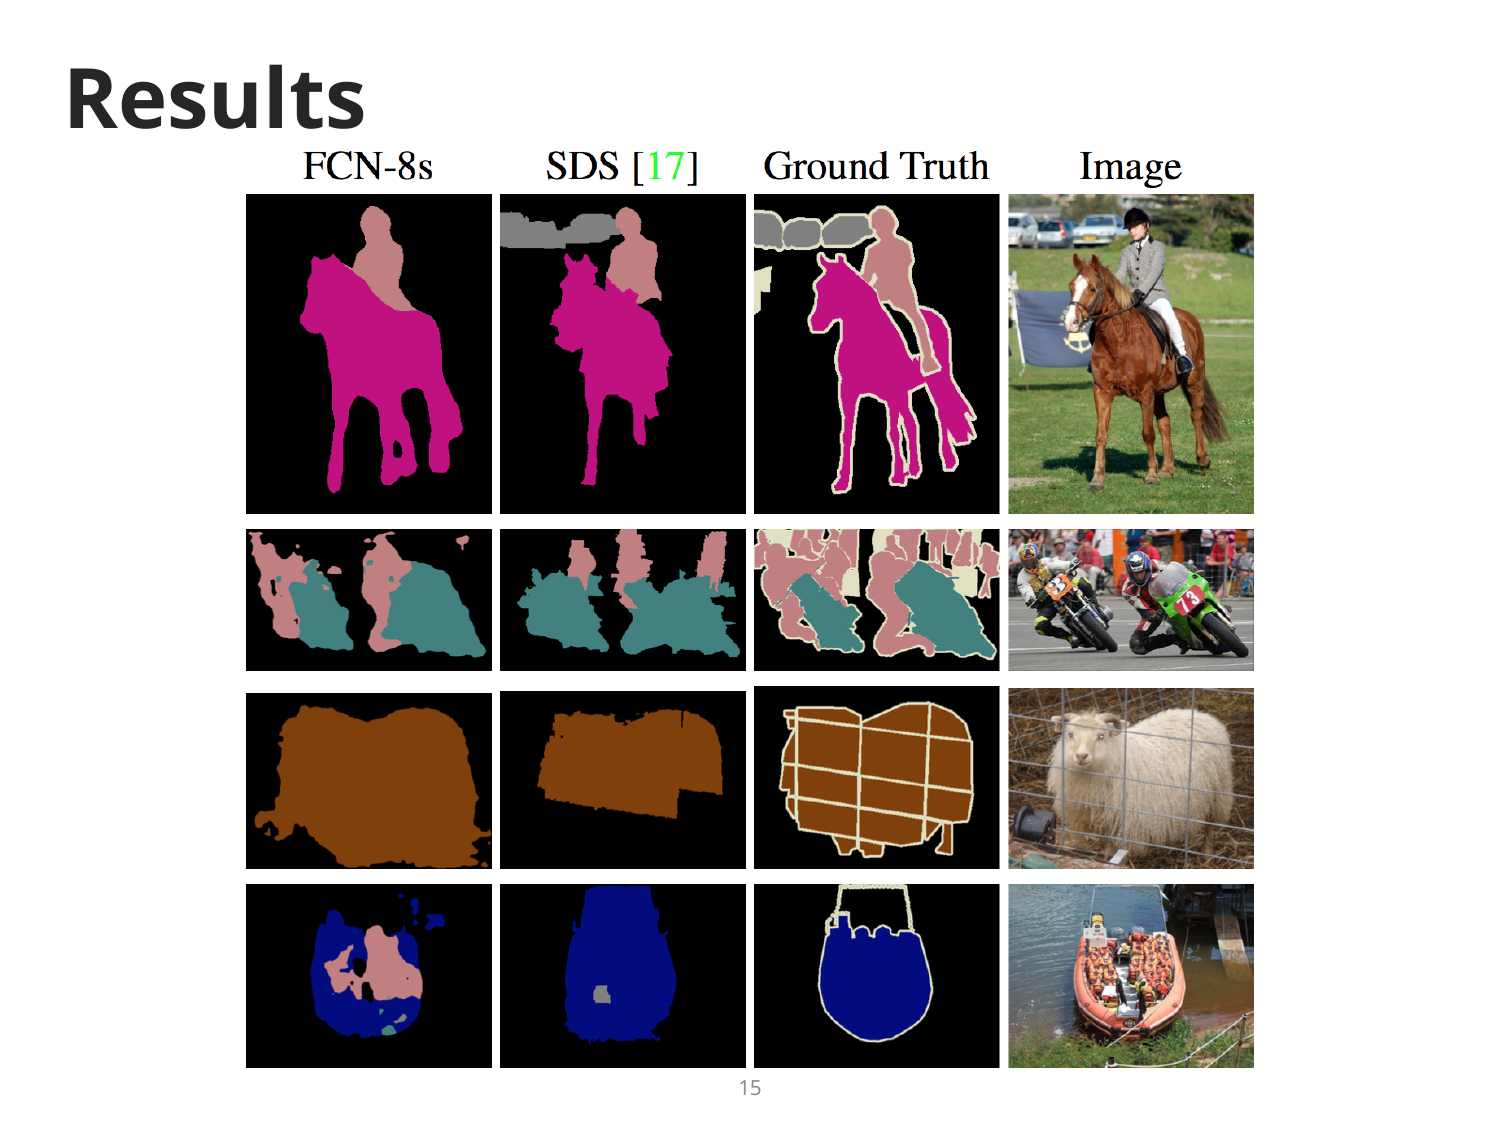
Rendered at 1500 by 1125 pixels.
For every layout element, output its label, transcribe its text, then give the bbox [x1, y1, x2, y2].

slide_number 15 [575, 1086, 925, 1119]
picture [218, 148, 1279, 1078]
title Results [48, 41, 1456, 149]
